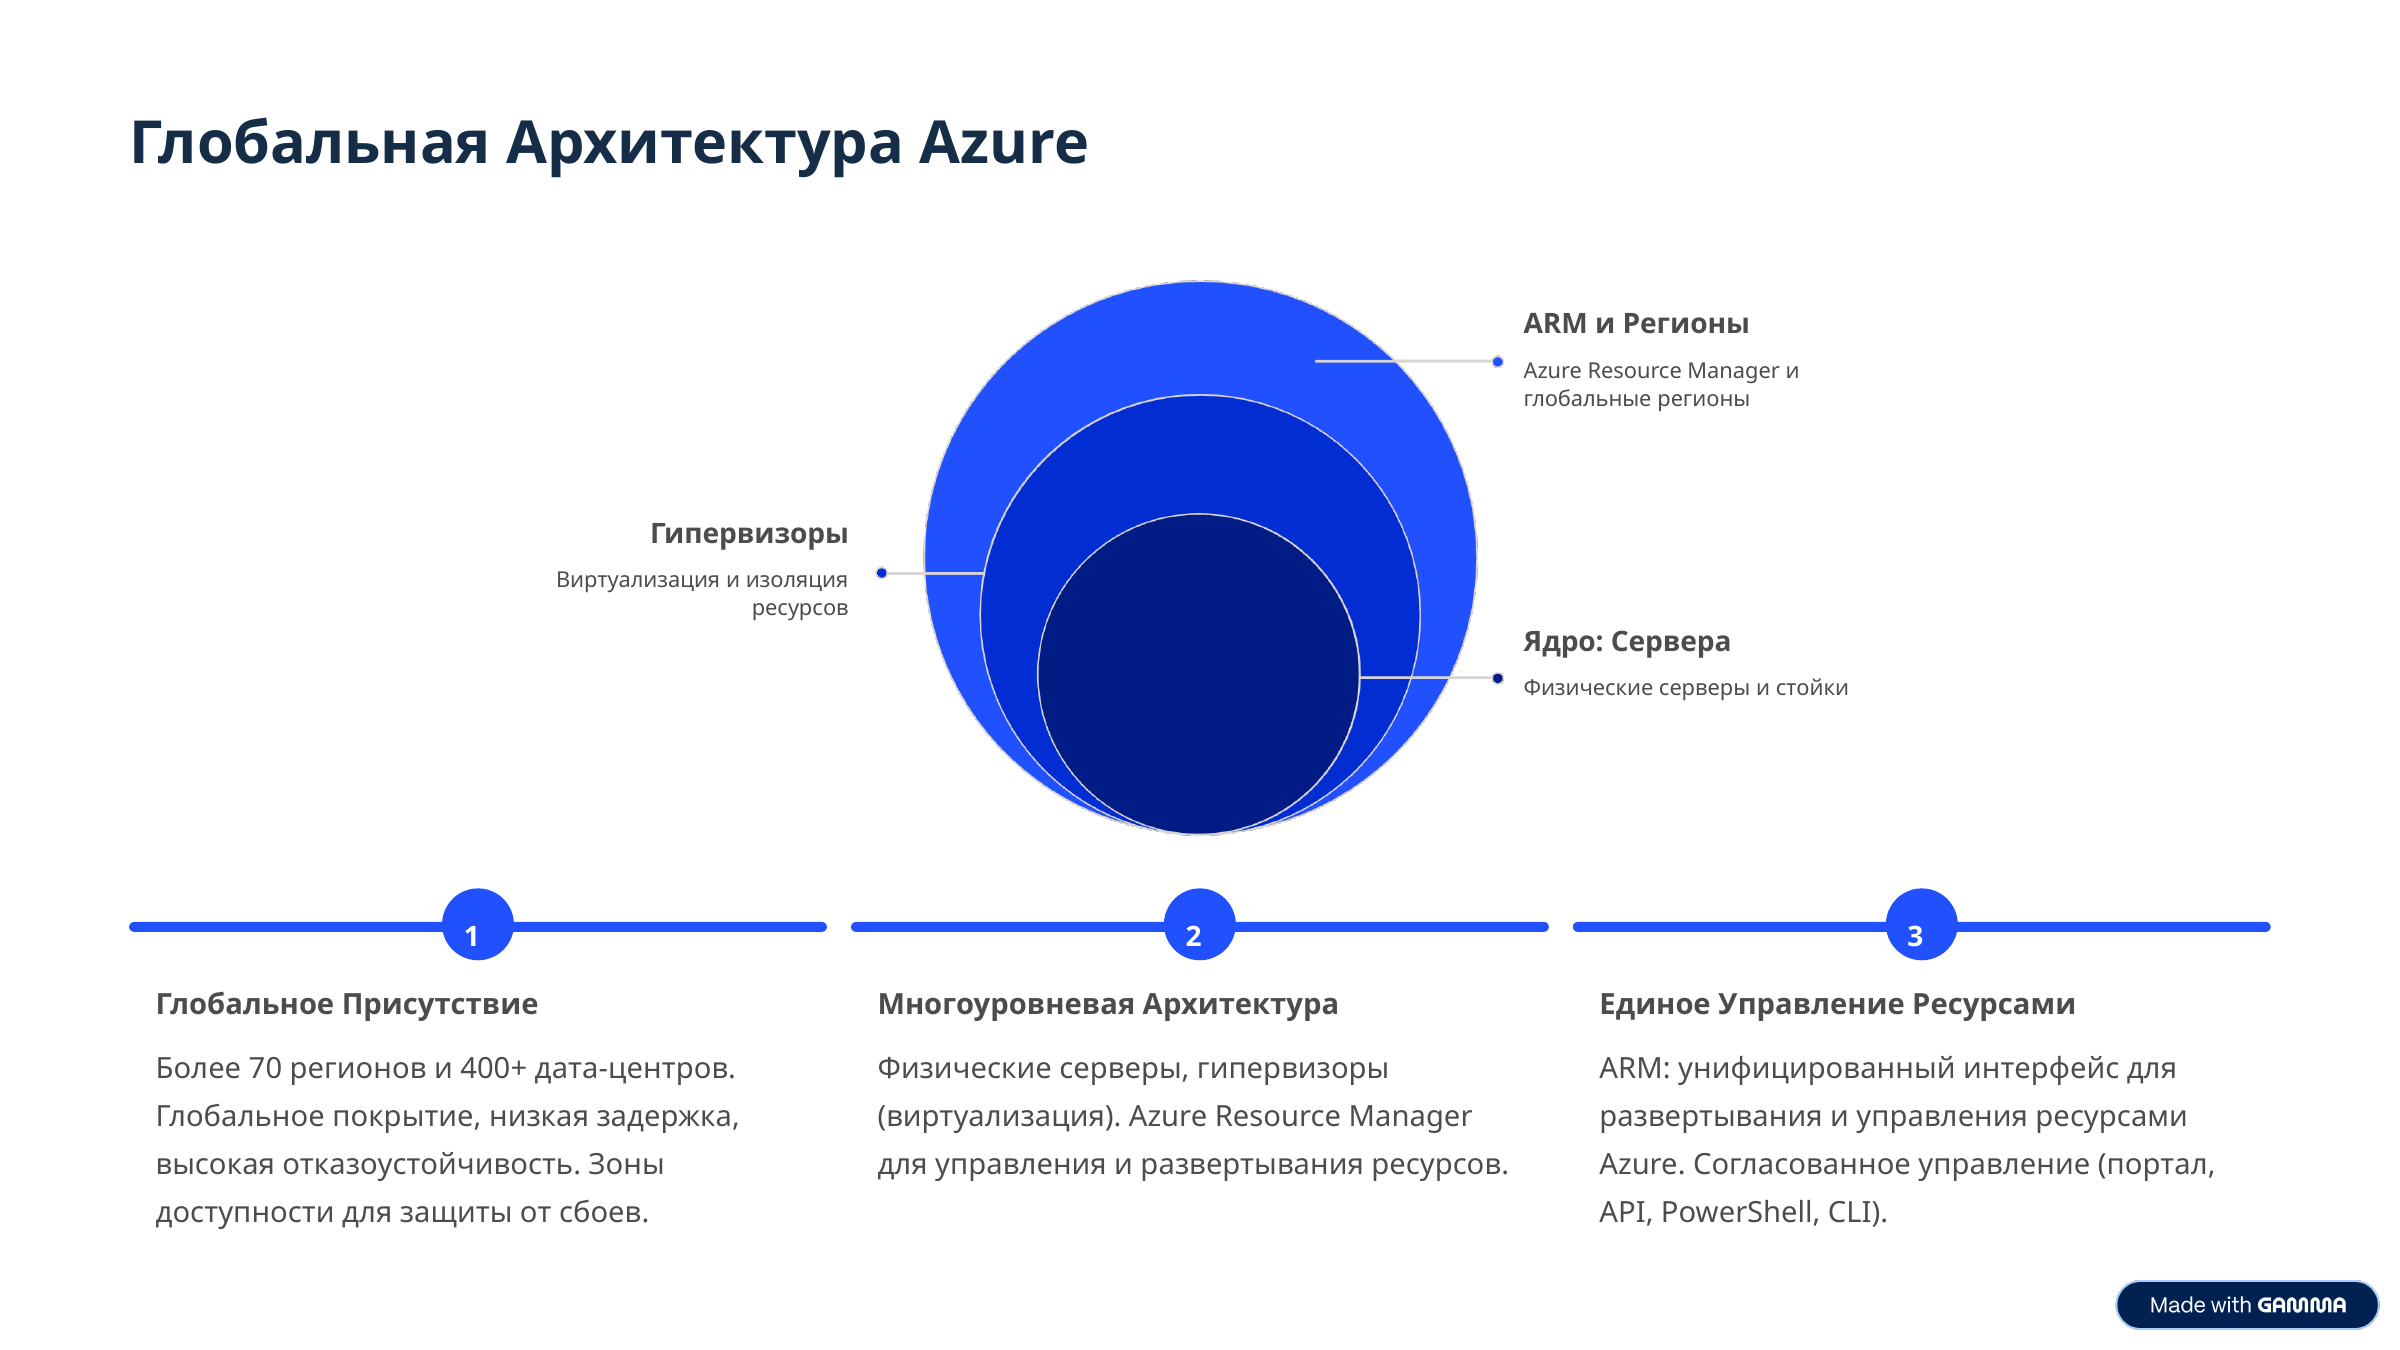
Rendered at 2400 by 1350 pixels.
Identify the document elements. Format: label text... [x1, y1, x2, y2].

text_box [1236, 921, 1549, 932]
picture [2106, 1271, 2389, 1339]
text_box Глобальная Архитектура Azure [129, 101, 1085, 177]
text_box Более 70 регионов и 400+ дата-центров. Глобальное покрытие, низкая задержка, высокая отказоустойчивость. Зоны доступности для защиты от сбоев. [155, 1036, 801, 1229]
picture [503, 224, 1896, 862]
text_box 1 [463, 906, 493, 943]
text_box [1885, 888, 1958, 961]
text_box [129, 921, 442, 932]
text_box [129, 931, 828, 1255]
text_box [1958, 921, 2271, 932]
text_box Физические серверы, гипервизоры (виртуализация). Azure Resource Manager для управления и развертывания ресурсов. [877, 1036, 1523, 1229]
text_box [850, 921, 1164, 932]
text_box 2 [1185, 906, 1215, 943]
text_box [514, 921, 828, 932]
text_box [1572, 931, 2271, 1255]
text_box [1163, 888, 1236, 961]
text_box [442, 888, 514, 961]
text_box Многоуровневая Архитектура [877, 984, 1339, 1022]
text_box Единое Управление Ресурсами [1599, 984, 2078, 1022]
text_box ARM: унифицированный интерфейс для развертывания и управления ресурсами Azure. Согласованное управление (портал, API, PowerShell, CLI). [1599, 1036, 2245, 1229]
text_box 3 [1907, 906, 1937, 943]
text_box Глобальное Присутствие [155, 984, 540, 1022]
text_box [850, 931, 1549, 1255]
text_box [1572, 921, 1886, 932]
